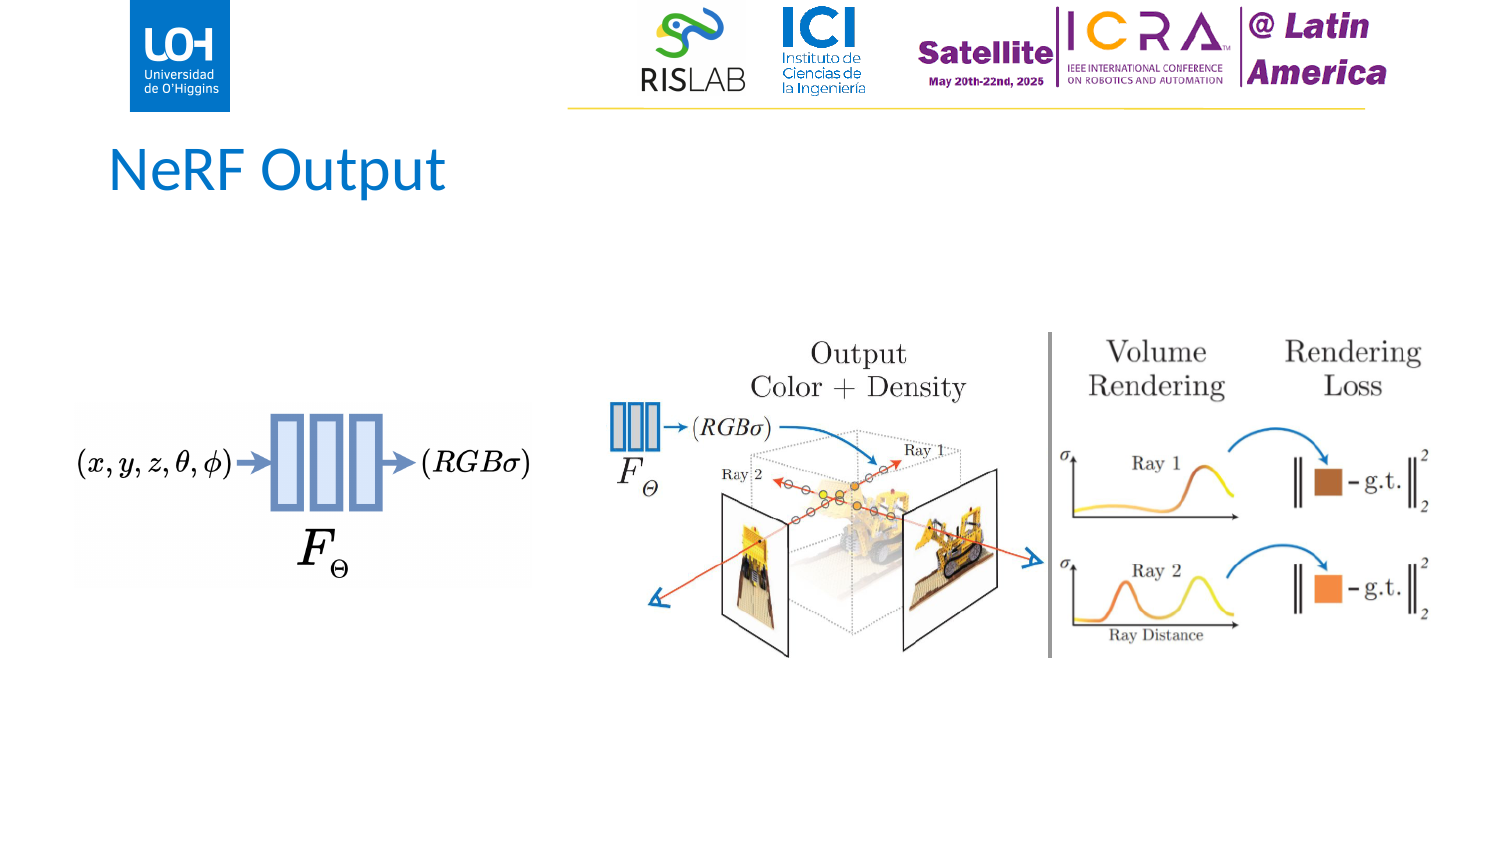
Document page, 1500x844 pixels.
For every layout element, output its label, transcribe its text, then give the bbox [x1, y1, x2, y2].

picture [129, 0, 230, 112]
title NeRF Output [103, 130, 1397, 211]
picture [606, 332, 1448, 659]
picture [916, 6, 1397, 96]
picture [637, 0, 746, 96]
picture [783, 6, 865, 96]
picture [74, 402, 533, 588]
